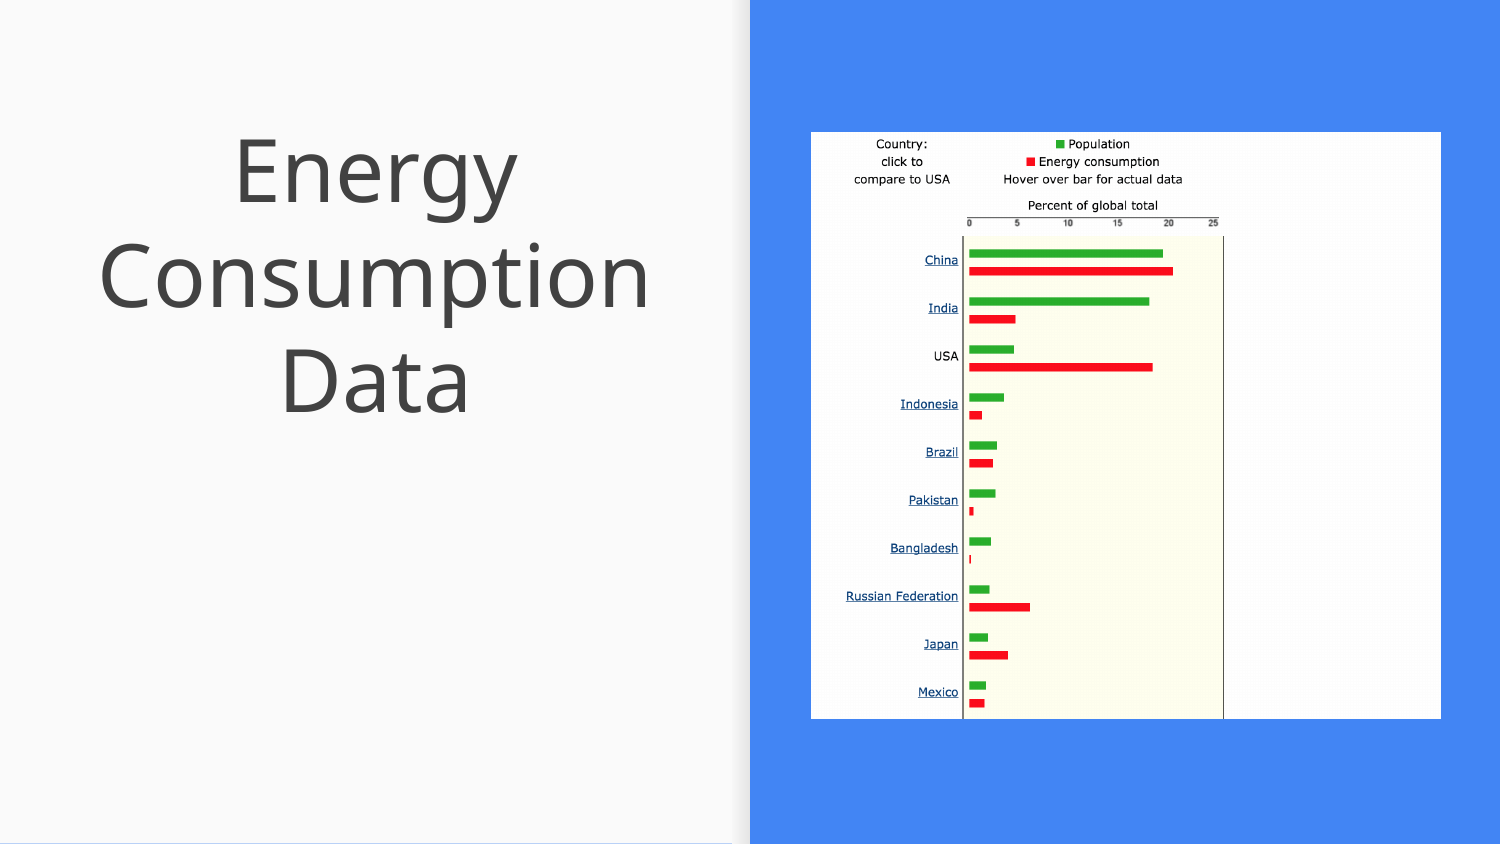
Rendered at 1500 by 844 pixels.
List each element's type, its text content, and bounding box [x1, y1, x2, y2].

picture [811, 132, 1441, 719]
title Energy Consumption Data [43, 202, 708, 446]
